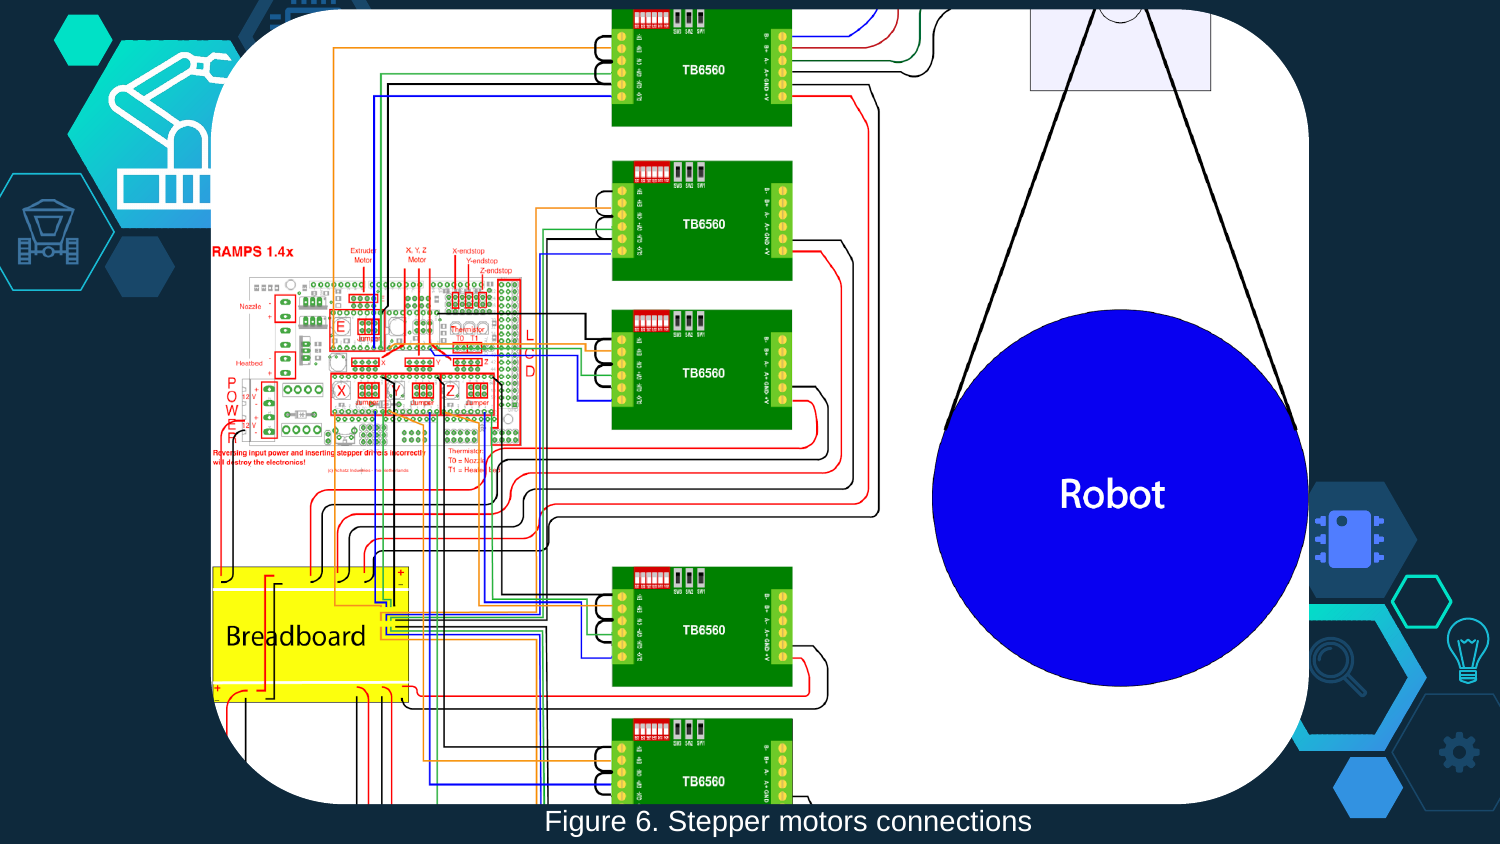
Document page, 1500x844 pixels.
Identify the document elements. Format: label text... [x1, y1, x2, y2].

picture [1315, 505, 1384, 573]
text_box Figure 6. Stepper motors connections [529, 813, 1186, 844]
picture [16, 199, 79, 265]
picture [95, 0, 1310, 805]
